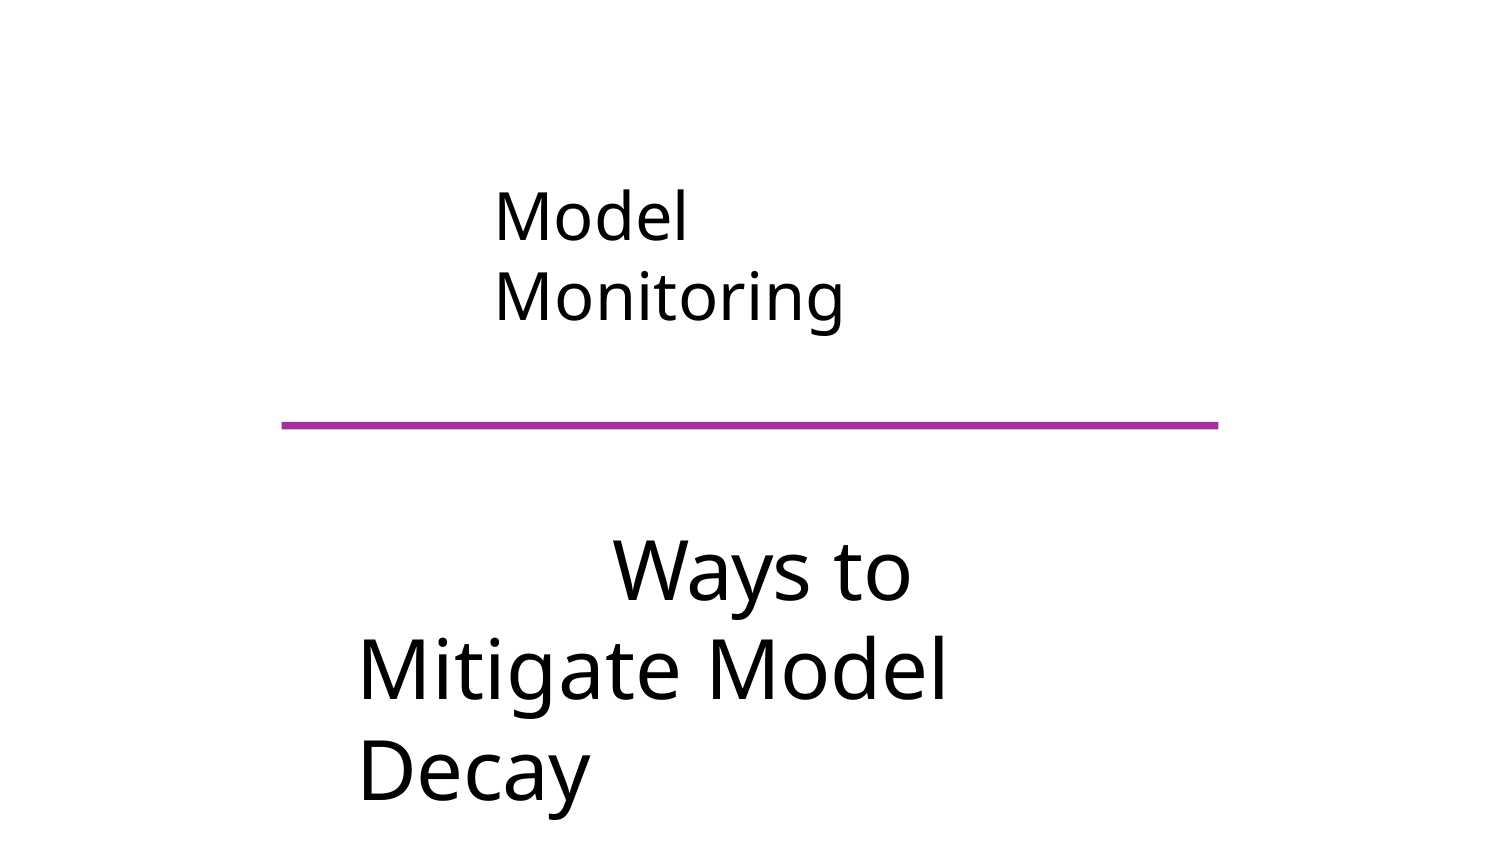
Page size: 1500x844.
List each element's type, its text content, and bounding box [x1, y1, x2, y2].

text_box Model Monitoring [62, 171, 1026, 334]
text_box Ways to Mitigate Model Decay [0, 514, 1165, 817]
text_box [281, 421, 1219, 430]
